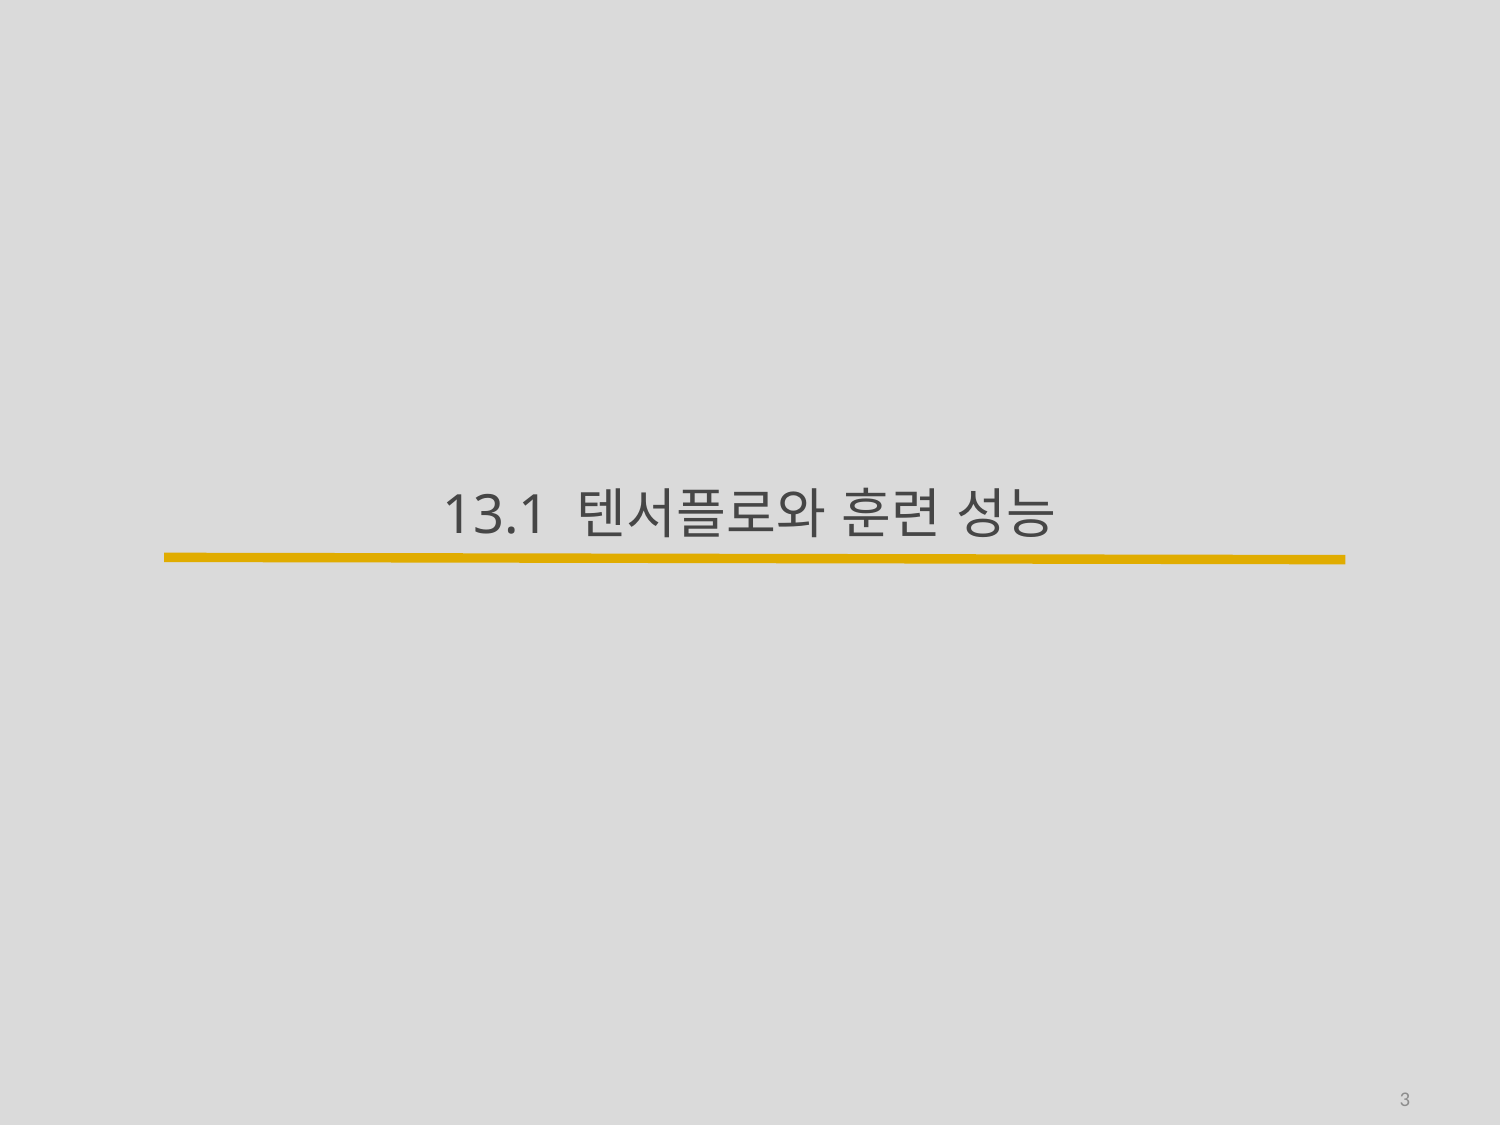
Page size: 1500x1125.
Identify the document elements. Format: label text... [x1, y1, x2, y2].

title 13.1 텐서플로와 훈련 성능 [87, 420, 1413, 553]
slide_number 3 [1074, 1074, 1425, 1123]
